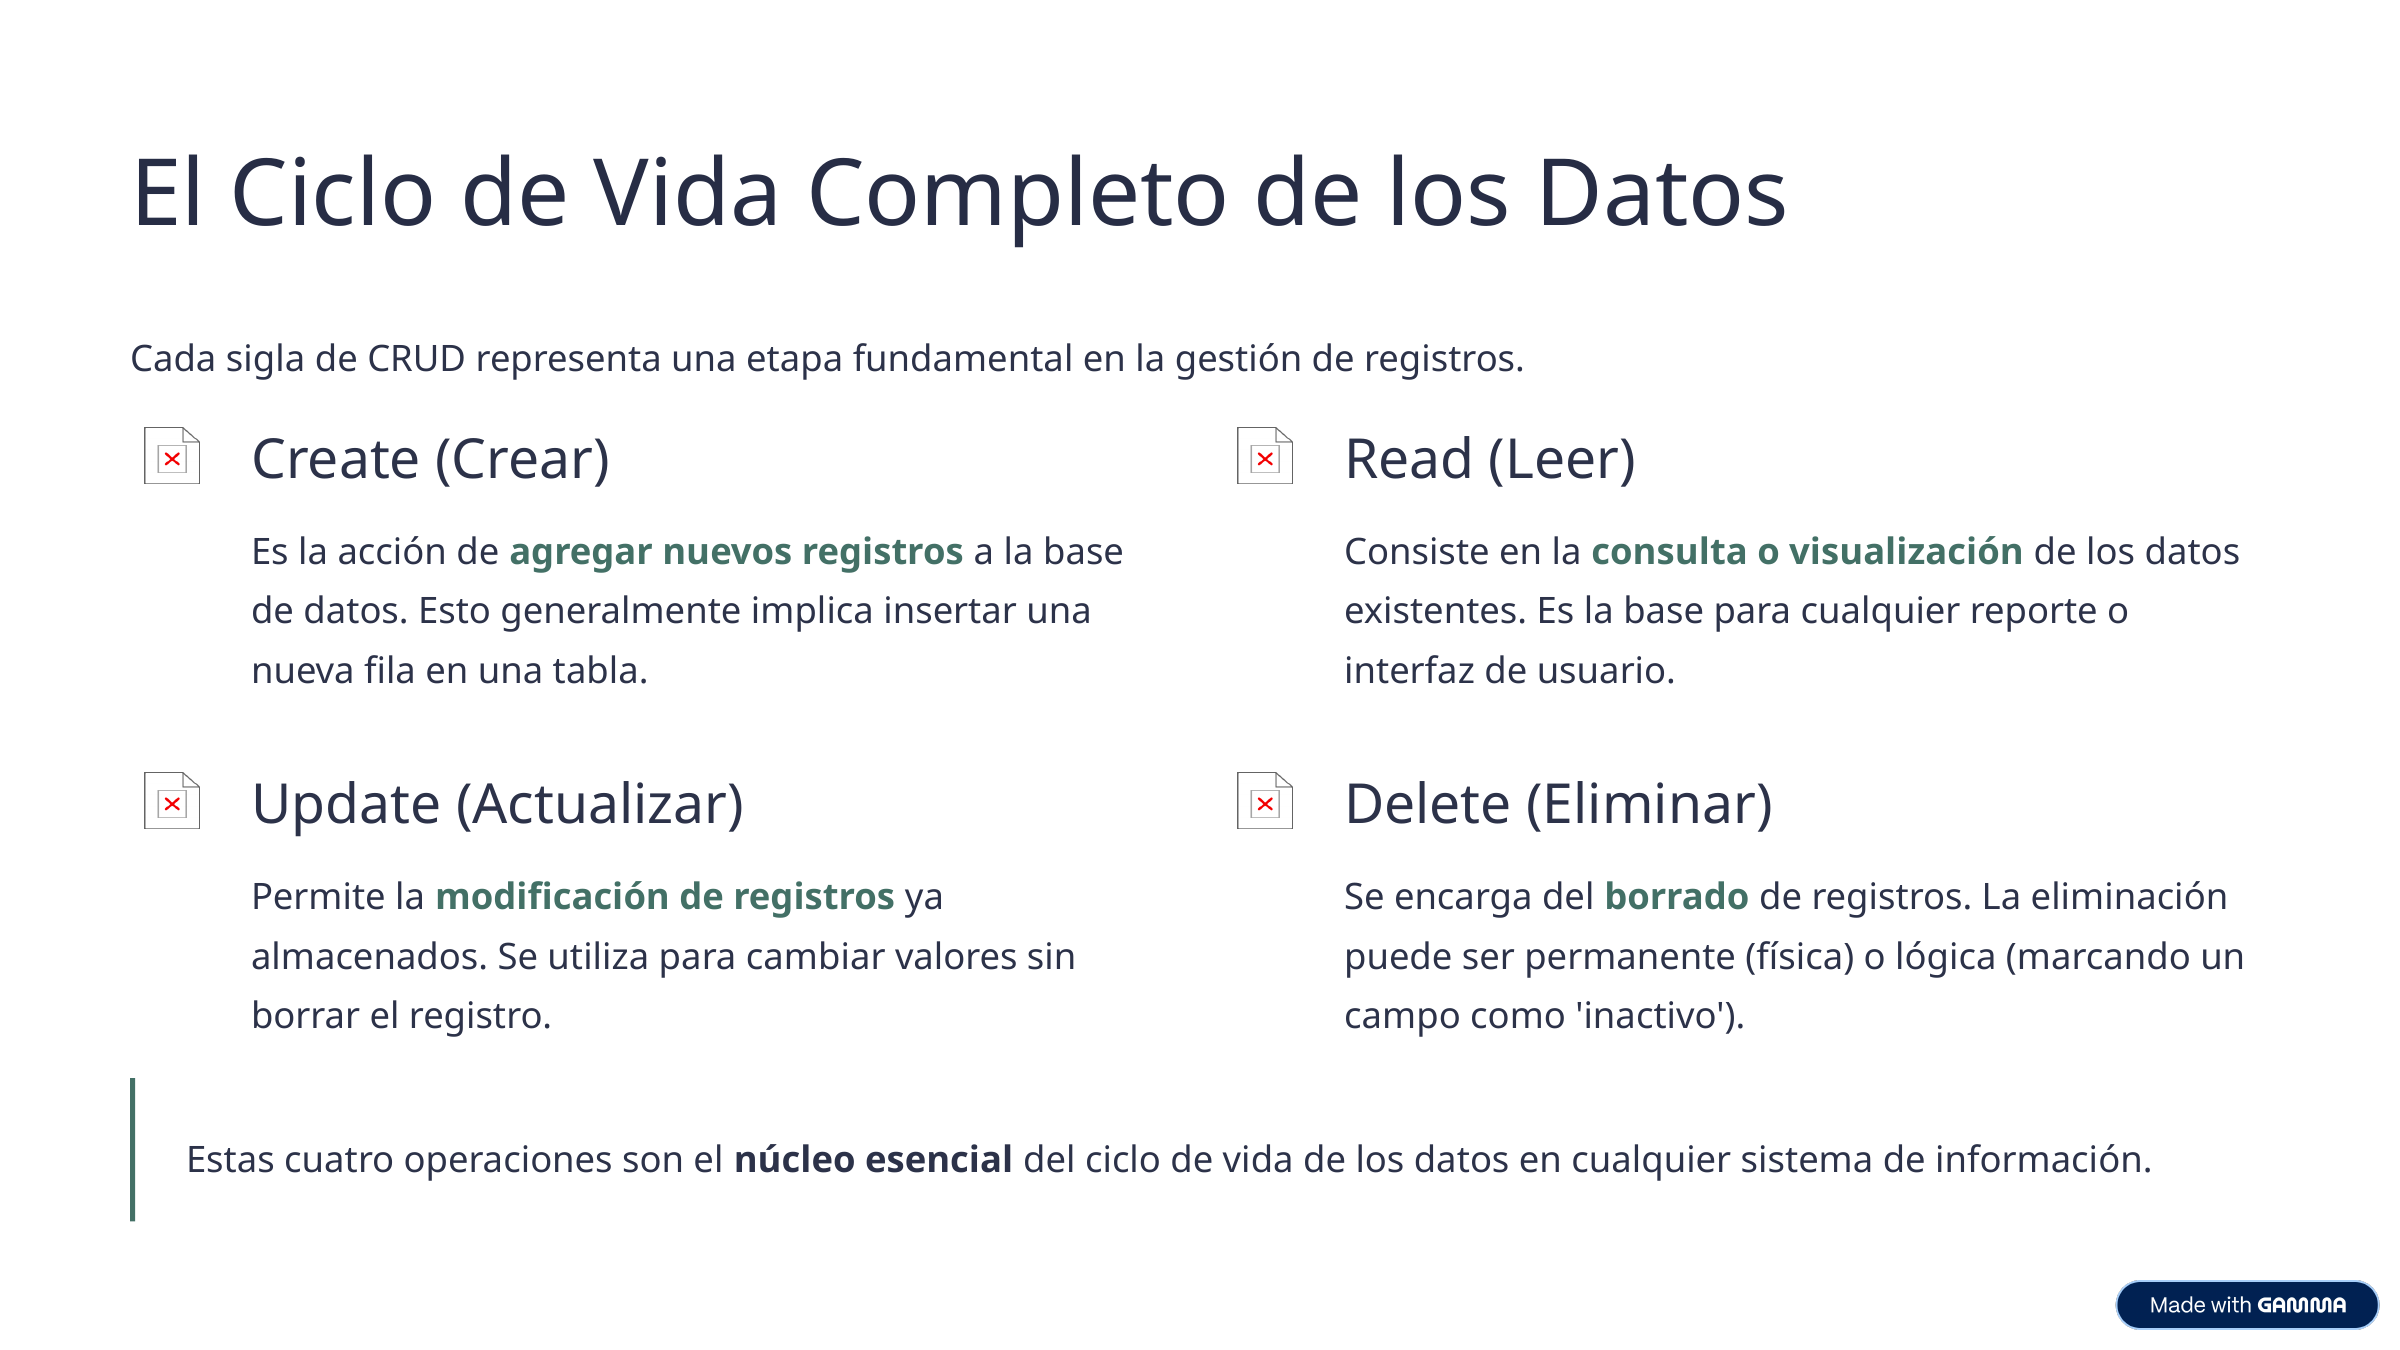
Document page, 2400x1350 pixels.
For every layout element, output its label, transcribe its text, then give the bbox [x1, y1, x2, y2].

text_box Create (Crear) [251, 420, 810, 491]
text_box El Ciclo de Vida Completo de los Datos [130, 128, 1710, 245]
text_box Permite la modificación de registros ya almacenados. Se utiliza para cambiar valores sin borrar el registro. [251, 857, 1177, 1037]
picture [1237, 427, 1293, 484]
picture [144, 427, 200, 484]
text_box Consiste en la consulta o visualización de los datos existentes. Es la base para cualquier reporte o interfaz de usuario. [1344, 512, 2270, 692]
picture [2106, 1271, 2389, 1339]
text_box [130, 1078, 136, 1222]
picture [1237, 772, 1293, 829]
text_box Delete (Eliminar) [1344, 765, 1903, 836]
text_box Cada sigla de CRUD representa una etapa fundamental en la gestión de registros. [130, 319, 2270, 379]
picture [144, 772, 200, 829]
text_box Estas cuatro operaciones son el núcleo esencial del ciclo de vida de los datos en cualquier sistema de información. [186, 1120, 2270, 1180]
text_box Read (Leer) [1344, 420, 1903, 491]
text_box Update (Actualizar) [251, 765, 810, 836]
text_box Es la acción de agregar nuevos registros a la base de datos. Esto generalmente implica insertar una nueva fila en una tabla. [251, 512, 1177, 692]
text_box Se encarga del borrado de registros. La eliminación puede ser permanente (física) o lógica (marcando un campo como 'inactivo'). [1344, 857, 2270, 1037]
